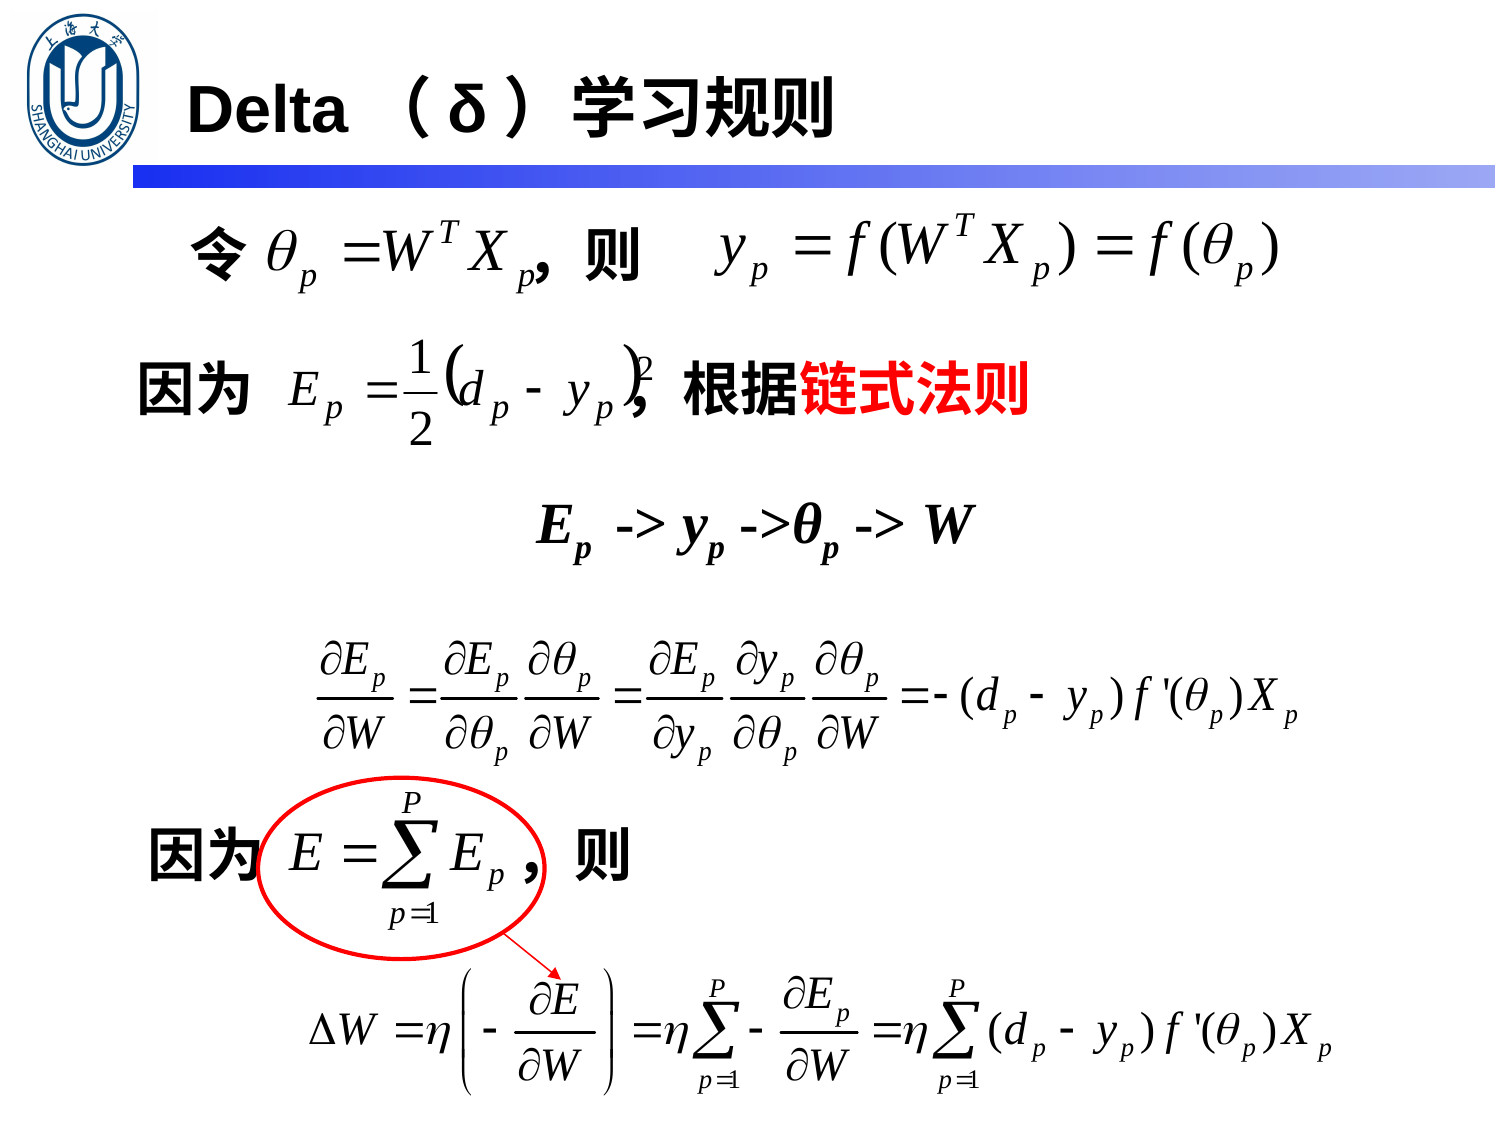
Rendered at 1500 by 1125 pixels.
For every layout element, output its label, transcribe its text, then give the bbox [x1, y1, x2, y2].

text_box 因为 ，根据链式法则 [669, 344, 1298, 430]
text_box 因为 ，则 [525, 810, 930, 896]
text_box [525, 819, 547, 918]
text_box [255, 824, 273, 913]
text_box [309, 625, 1306, 776]
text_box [502, 932, 562, 981]
text_box Delta（δ）学习规则 [171, 42, 1417, 154]
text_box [300, 958, 1347, 1107]
text_box 因为 ，则 [133, 810, 273, 896]
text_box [277, 319, 664, 457]
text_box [278, 777, 521, 941]
text_box Ep -> yp ->θp -> W [394, 477, 1145, 573]
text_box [257, 205, 545, 306]
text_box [704, 198, 1293, 299]
text_box [326, 948, 477, 957]
picture [10, 11, 158, 169]
text_box 令 ，则 [548, 210, 699, 296]
text_box 因为 ，根据链式法则 [122, 344, 272, 430]
text_box 令 ，则 [175, 210, 252, 296]
